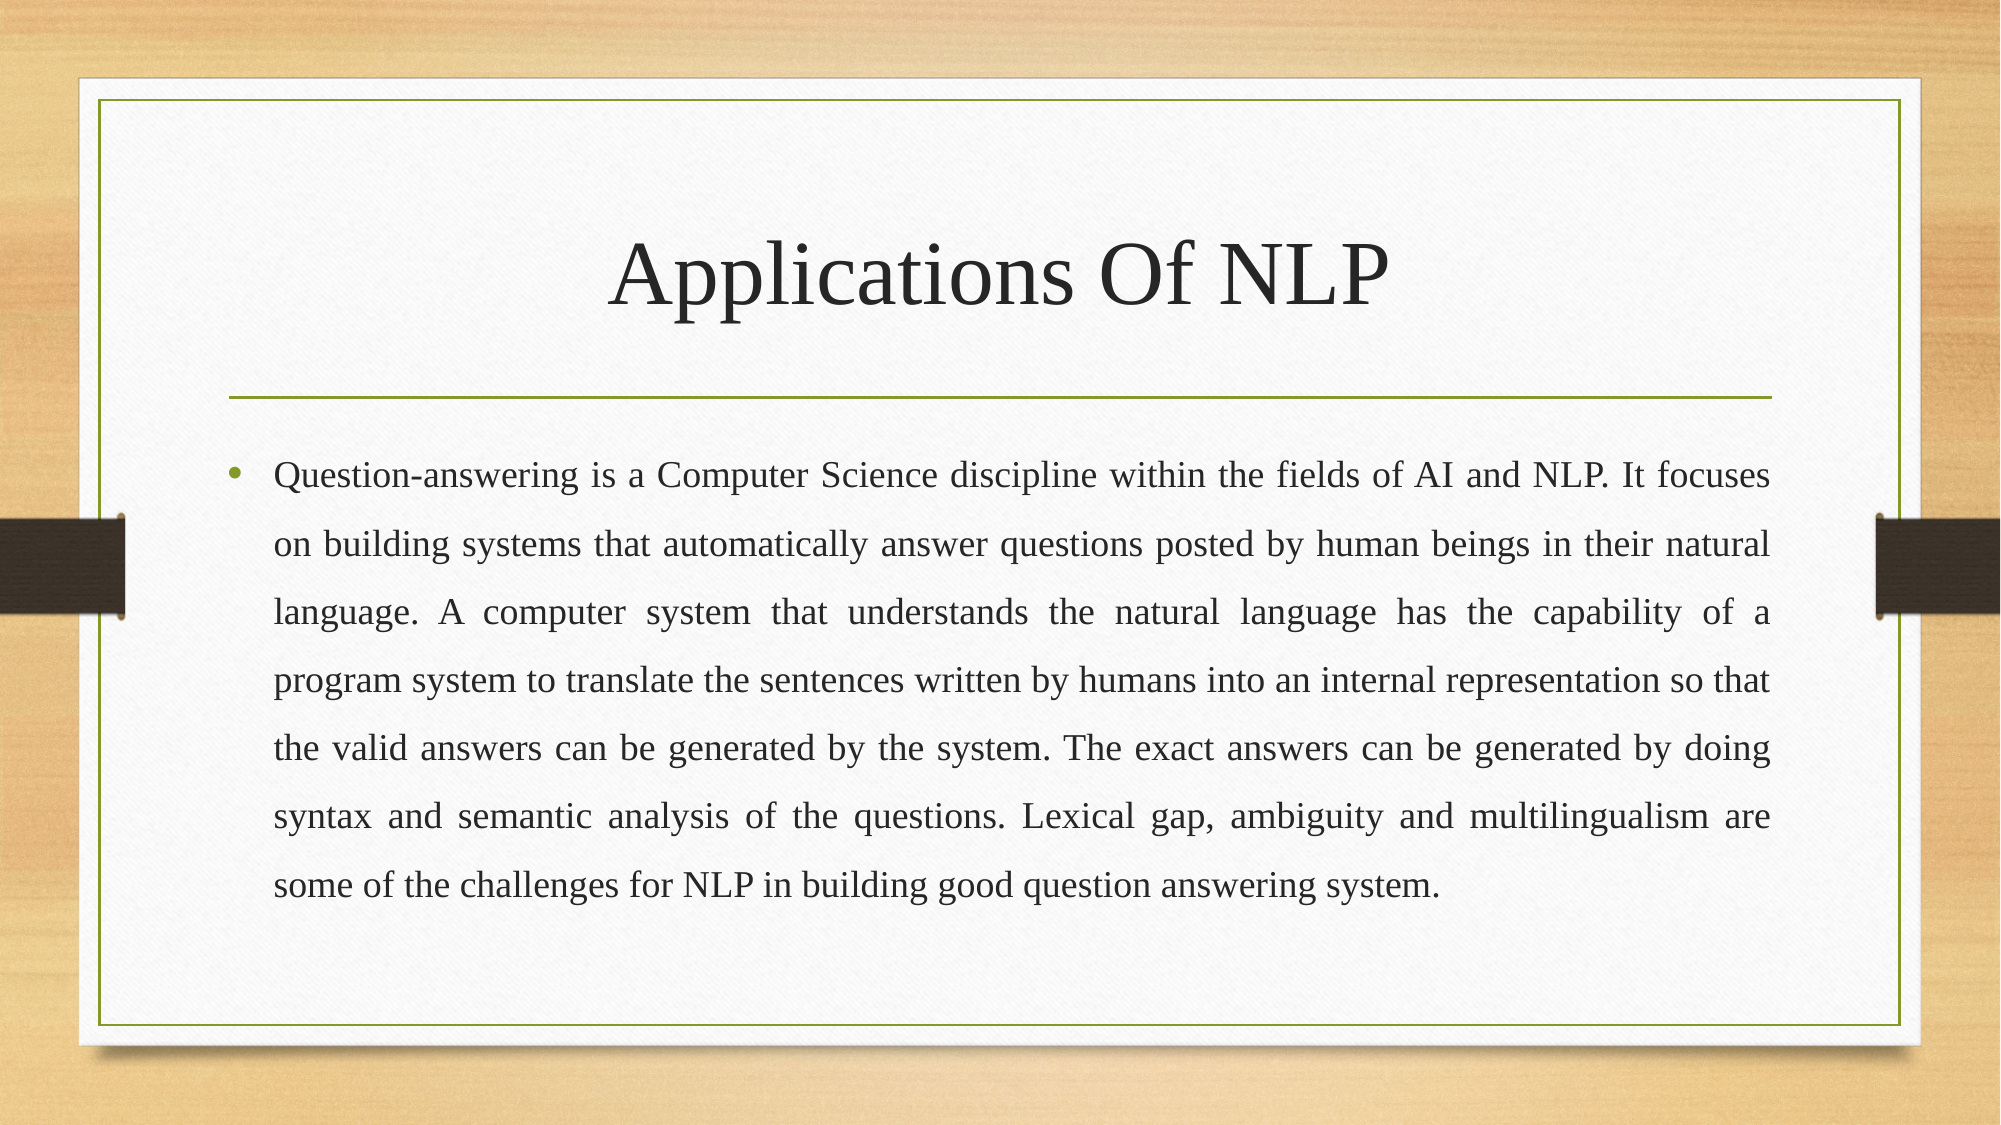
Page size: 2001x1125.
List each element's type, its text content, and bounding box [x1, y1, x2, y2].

title Applications Of NLP [212, 161, 1788, 375]
list Question-answering is a Computer Science discipline within the fields of AI and NLP. It focuses on building systems that automatically answer questions posted by human beings in their natural language. A computer system that understands the natural language has the capability of a program system to translate the sentences written by humans into an internal representation so that the valid answers can be generated by the system. The exact answers can be generated by doing syntax and semantic analysis of the questions. Lexical gap, ambiguity and multilingualism are some of the challenges for NLP in building good question answering system. [212, 419, 1788, 964]
picture [0, 0, 2001, 1125]
